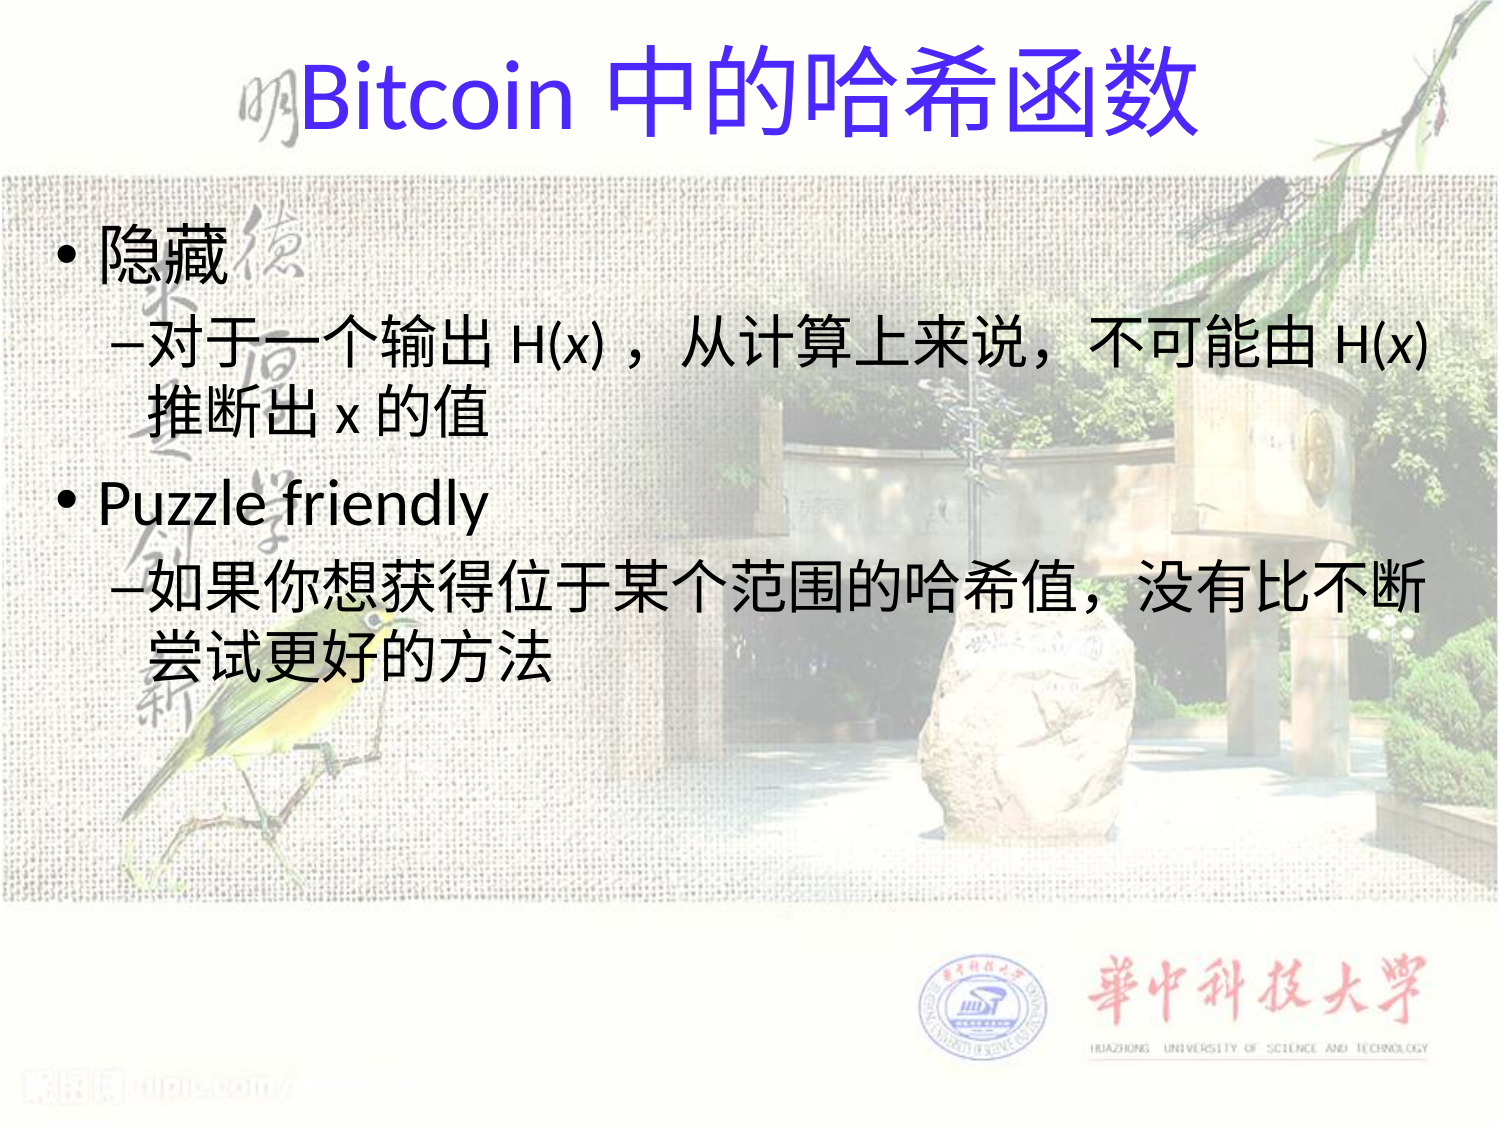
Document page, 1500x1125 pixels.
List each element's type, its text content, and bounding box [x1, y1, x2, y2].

picture [1, 183, 1499, 1125]
title Bitcoin中的哈希函数 [0, 0, 1500, 183]
list 隐藏 对于一个输出H(x)，从计算上来说，不可能由H(x)推断出x的值 Puzzle friendly 如果你想获得位于某个范围的哈希值，没有比不断尝试更好的方法 [40, 205, 1475, 949]
